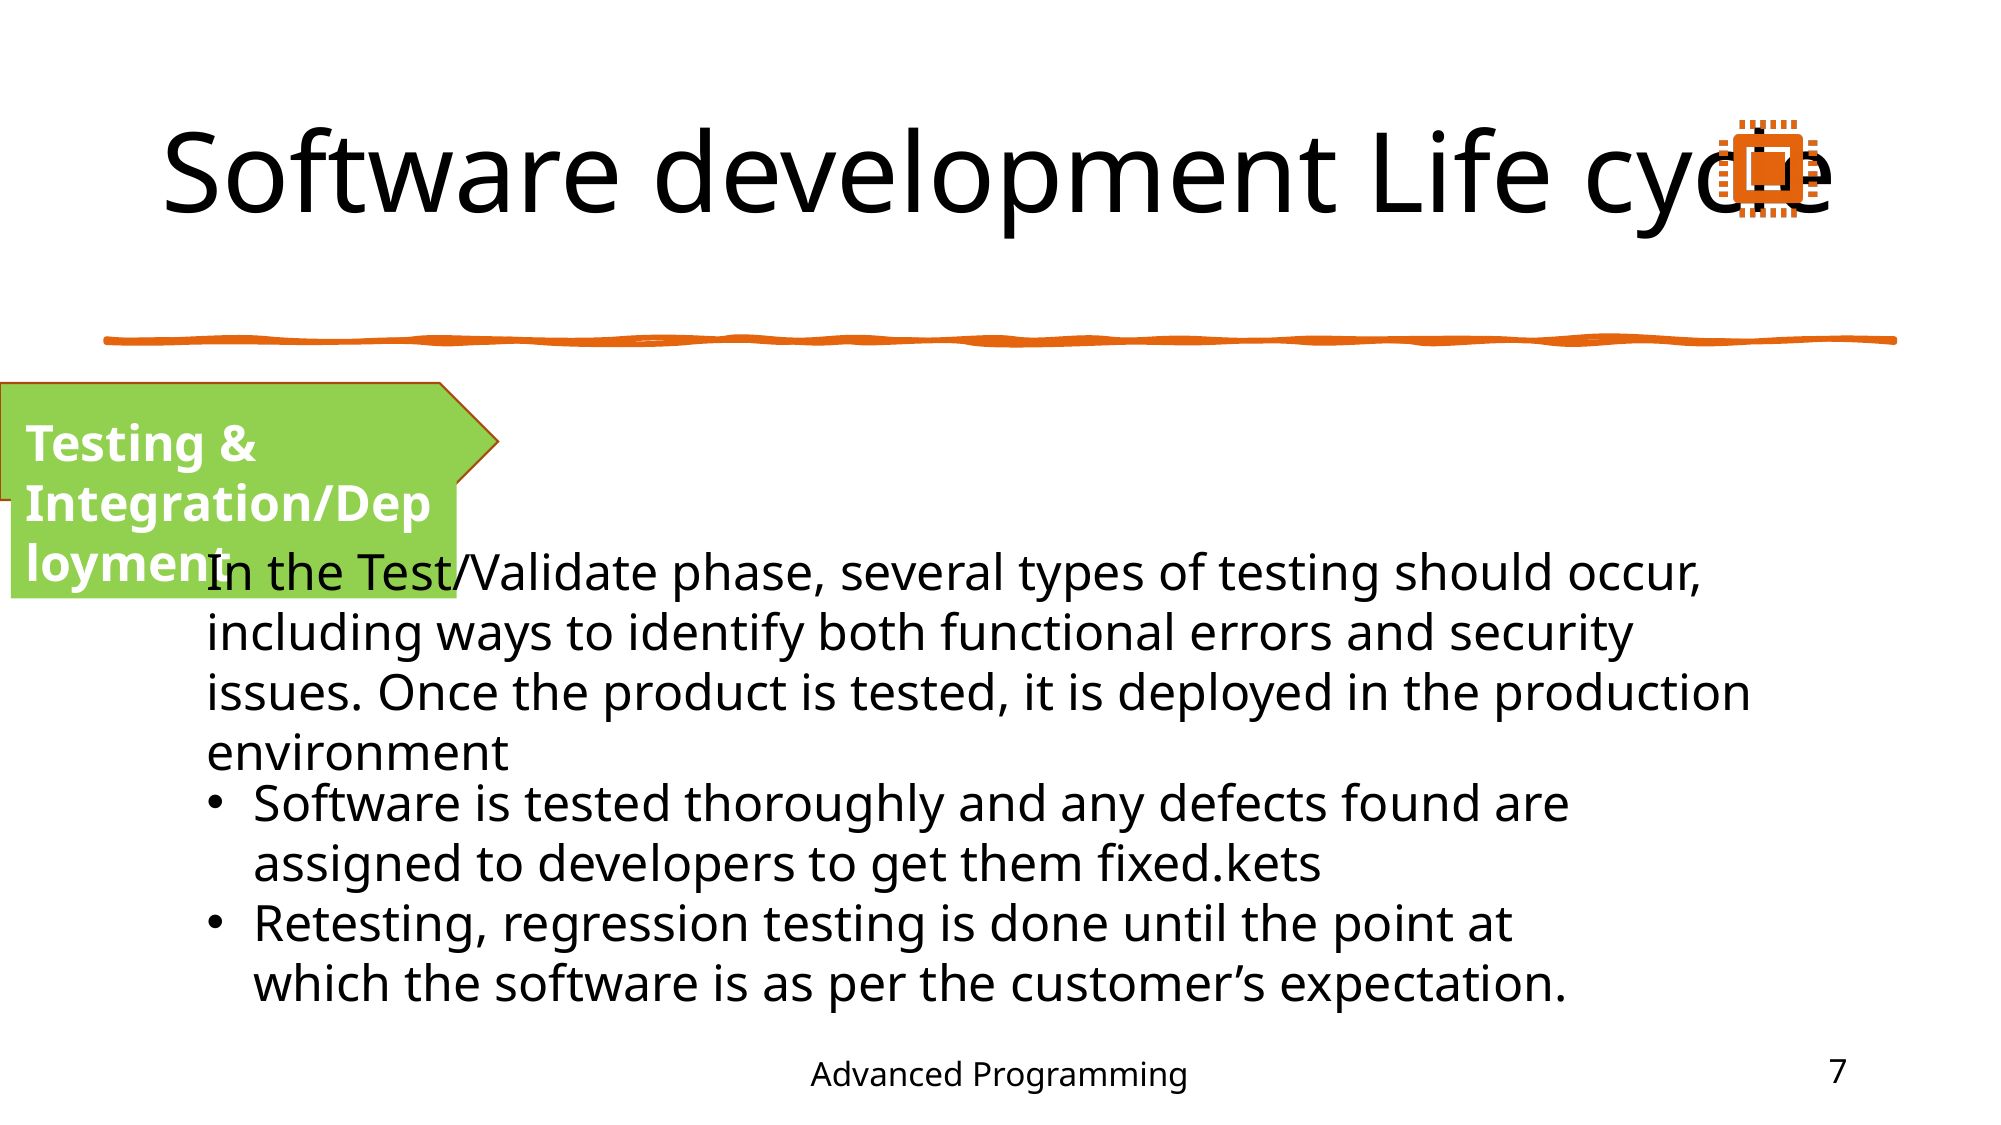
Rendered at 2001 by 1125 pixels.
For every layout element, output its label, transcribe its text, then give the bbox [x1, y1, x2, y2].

footer Advanced Programming [662, 1079, 1338, 1103]
picture [1706, 107, 1830, 230]
title Software development Life cycle [137, 59, 1863, 278]
text_box In the Test/Validate phase, several types of testing should occur, including ways to identify both functional errors and security issues. Once the product is tested, it is deployed in the production environment [191, 533, 1809, 789]
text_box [0, 382, 499, 500]
text_box Software is tested thoroughly and any defects found are assigned to developers to get them fixed.kets Retesting, regression testing is done until the point at which the software is as per the customer’s expectation. [191, 789, 1619, 1079]
slide_number 7 [1412, 1042, 1863, 1103]
